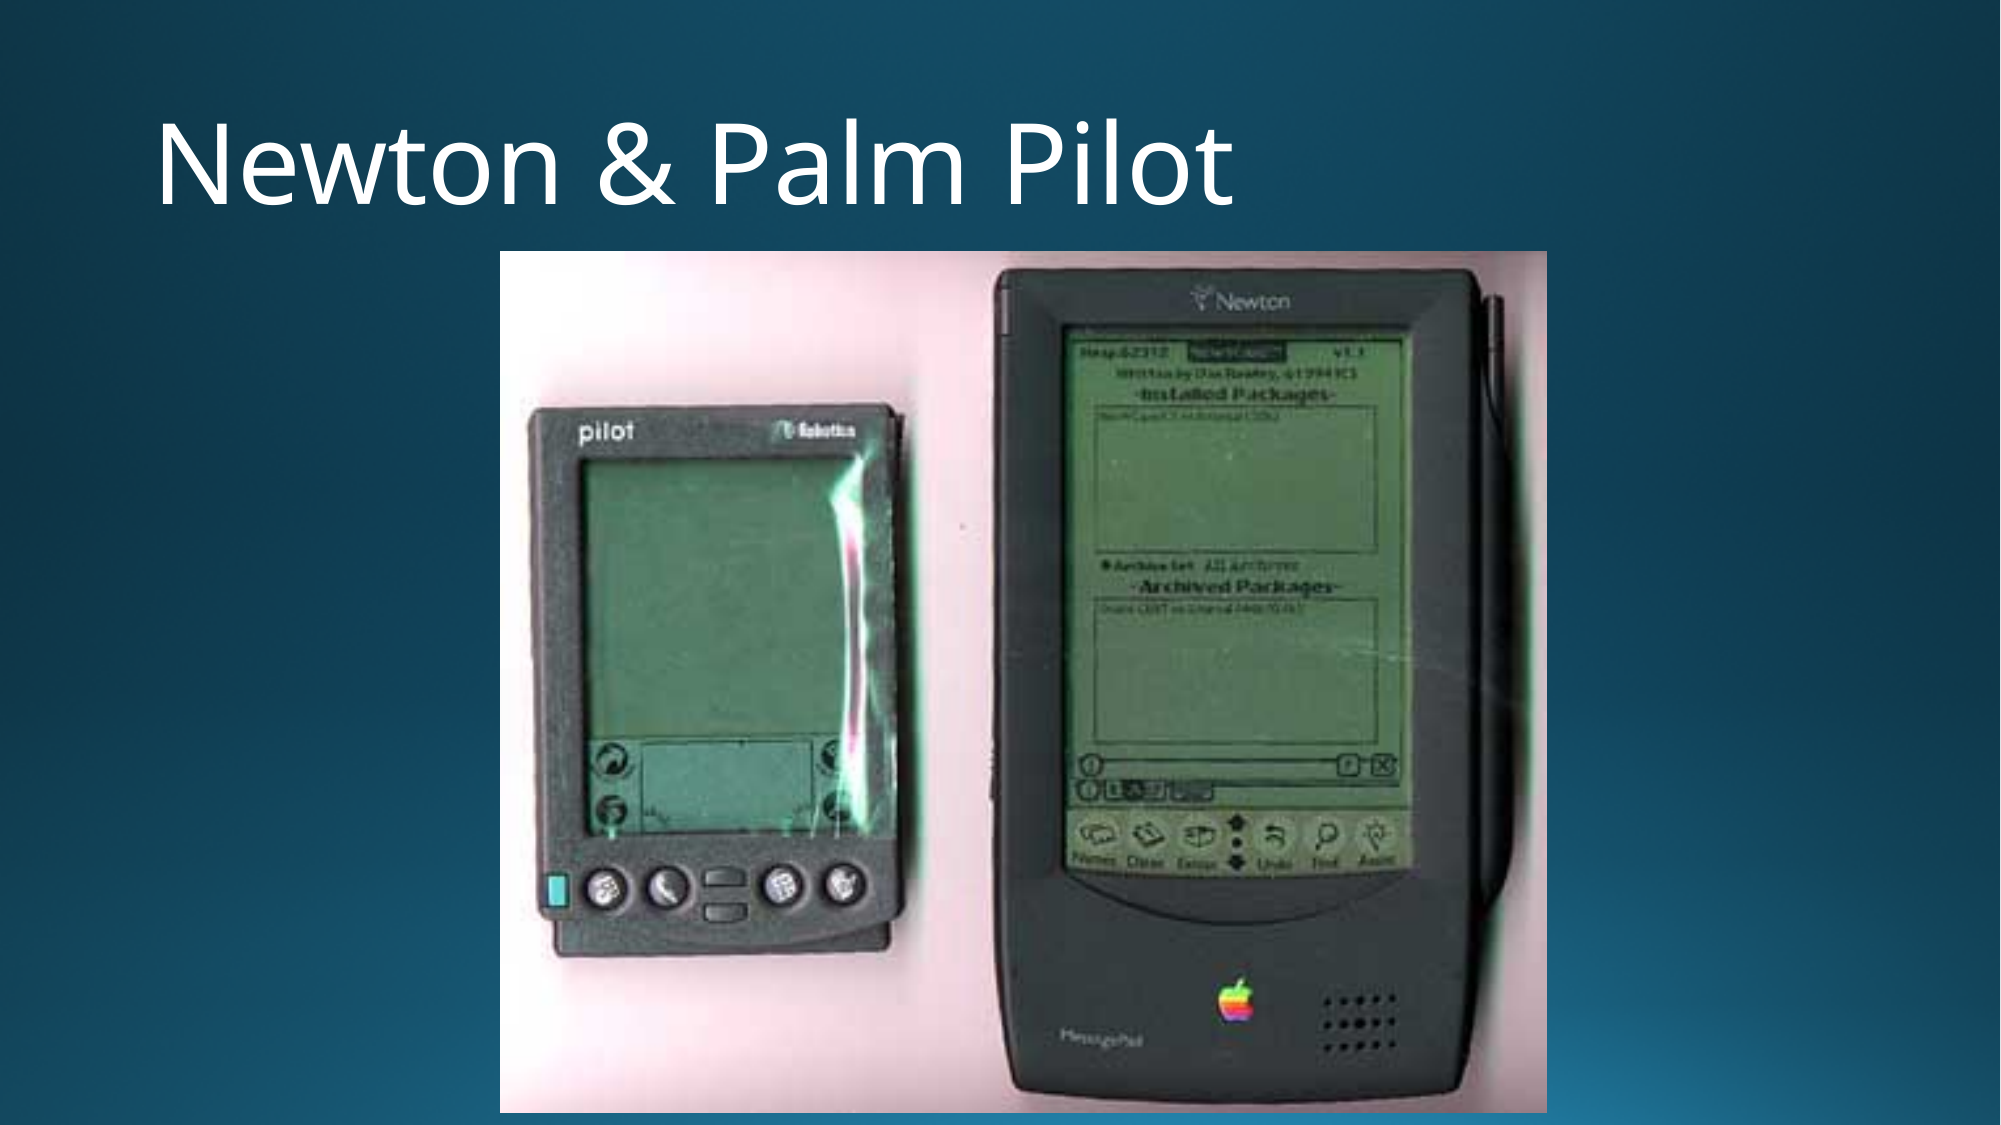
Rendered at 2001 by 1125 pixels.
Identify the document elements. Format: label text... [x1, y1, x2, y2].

title Newton & Palm Pilot [137, 59, 1863, 278]
picture [0, 0, 2001, 1125]
